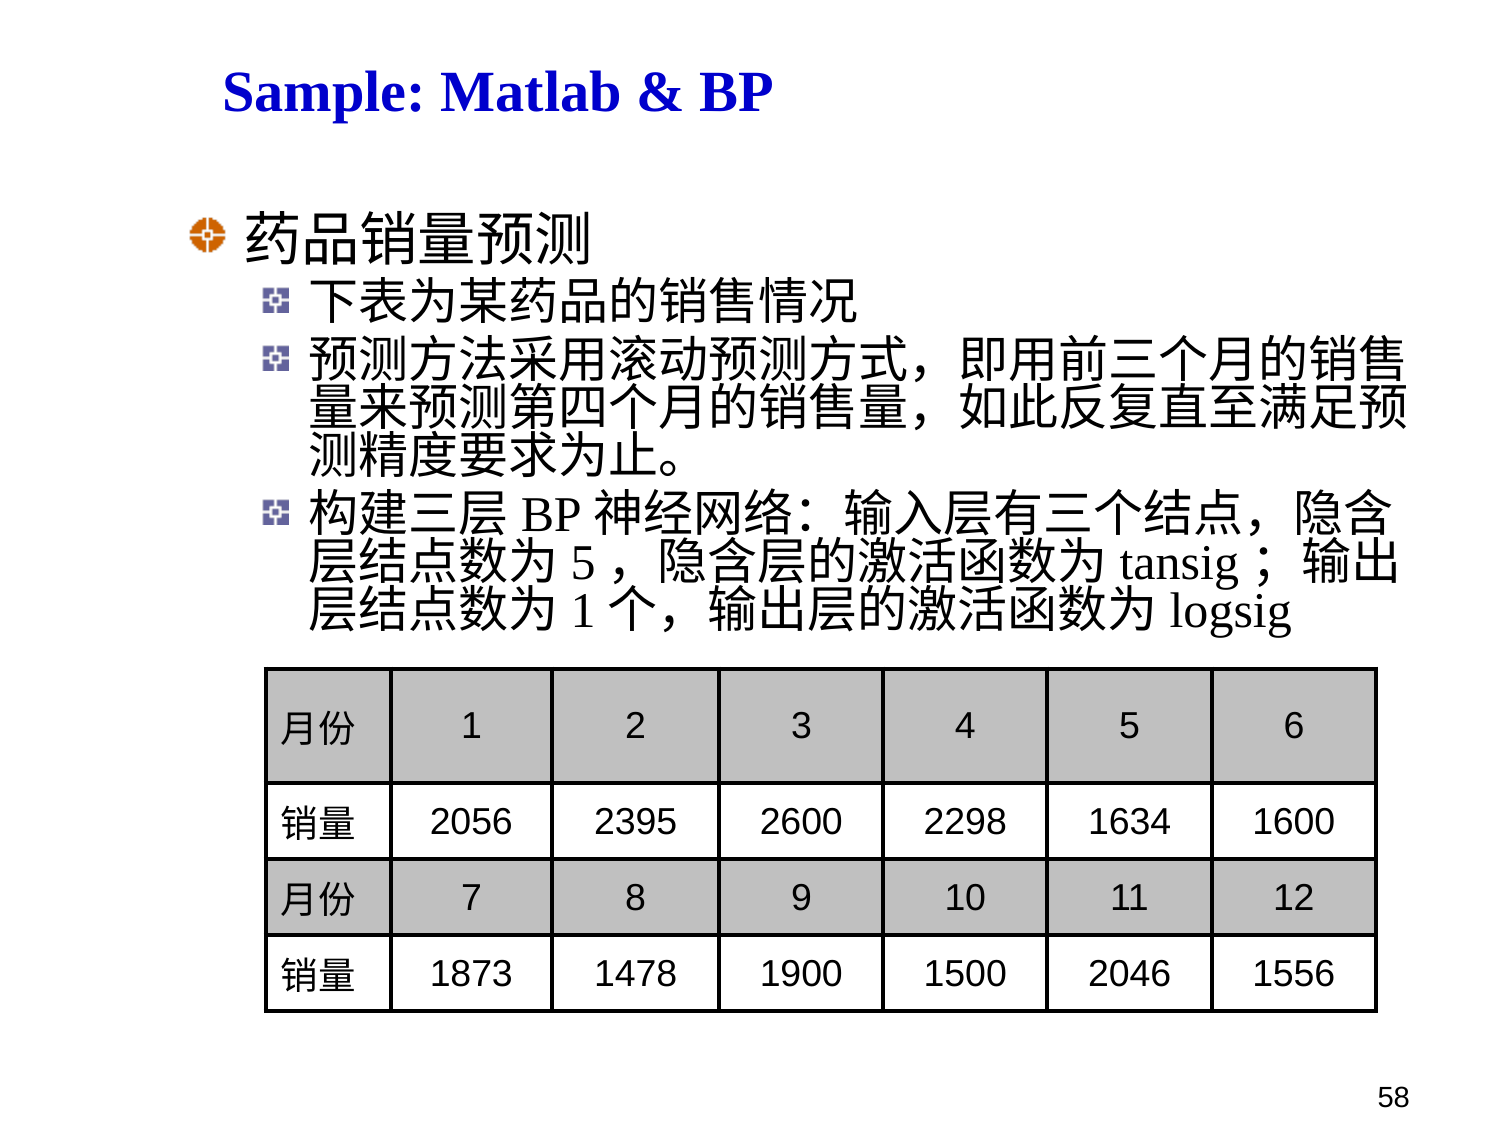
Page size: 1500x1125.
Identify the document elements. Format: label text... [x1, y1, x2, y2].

table_header 2 [554, 671, 717, 781]
table_header 4 [885, 671, 1045, 781]
table_cell 10 [885, 861, 1045, 933]
table_cell 8 [554, 861, 717, 933]
table_cell 1478 [554, 937, 717, 1009]
table_cell 1900 [721, 937, 881, 1009]
table_cell 2056 [393, 785, 550, 857]
table_cell 2600 [721, 785, 881, 857]
picture [261, 498, 289, 525]
table_header 3 [721, 671, 881, 781]
table_cell 1634 [1049, 785, 1210, 857]
table_cell 2395 [554, 785, 717, 857]
picture [261, 344, 289, 371]
table_cell 7 [393, 861, 550, 933]
table_header 6 [1214, 671, 1374, 781]
list 药品销量预测 下表为某药品的销售情况 预测方法采用滚动预测方式，即用前三个月的销售量来预测第四个月的销售量，如此反复直至满足预测精度要求为止。 构建三层BP神经网络：输入层有三个结点，隐含层结点数为5，隐含层的激活函数为tansig；输出层结点数为1个，输出层的激活函数为logsig [171, 207, 1448, 658]
table_cell 2298 [885, 785, 1045, 857]
table_header 1 [393, 671, 550, 781]
table_header 月份 [268, 671, 389, 781]
slide_number 58 [891, 1070, 1426, 1106]
table_cell 11 [1049, 861, 1210, 933]
table_cell 销量 [268, 785, 389, 857]
table_cell 月份 [268, 861, 389, 933]
picture [186, 216, 228, 257]
picture [261, 286, 289, 313]
table_header 5 [1049, 671, 1210, 781]
table_cell 9 [721, 861, 881, 933]
text_box Sample: Matlab & BP [207, 7, 1483, 170]
table_cell 1873 [393, 937, 550, 1009]
table_cell 销量 [268, 937, 389, 1009]
table_cell 1556 [1214, 937, 1374, 1009]
table_cell 2046 [1049, 937, 1210, 1009]
table_cell 12 [1214, 861, 1374, 933]
table_cell 1600 [1214, 785, 1374, 857]
table_cell 1500 [885, 937, 1045, 1009]
